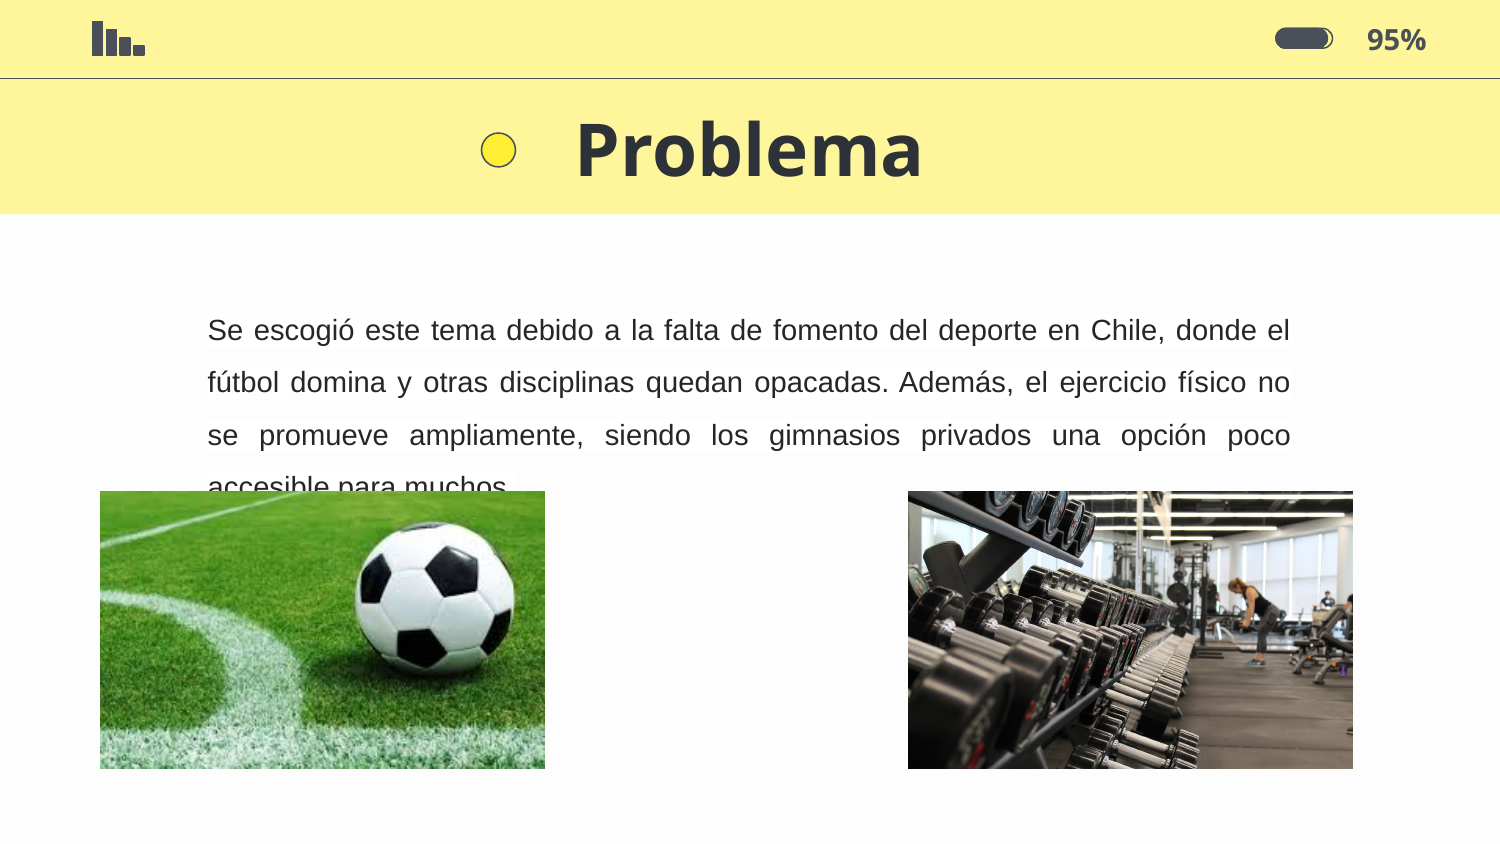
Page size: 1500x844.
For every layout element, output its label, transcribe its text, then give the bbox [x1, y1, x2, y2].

picture [100, 491, 545, 769]
subtitle Se escogió este tema debido a la falta de fomento del deporte en Chile, donde el fútbol domina y otras disciplinas quedan opacadas. Además, el ejercicio físico no se promueve ampliamente, siendo los gimnasios privados una opción poco accesible para muchos. [192, 278, 1308, 677]
text_box [481, 132, 516, 167]
picture [908, 491, 1353, 769]
title Problema [116, 88, 1383, 200]
text_box 95% [1352, 19, 1457, 57]
